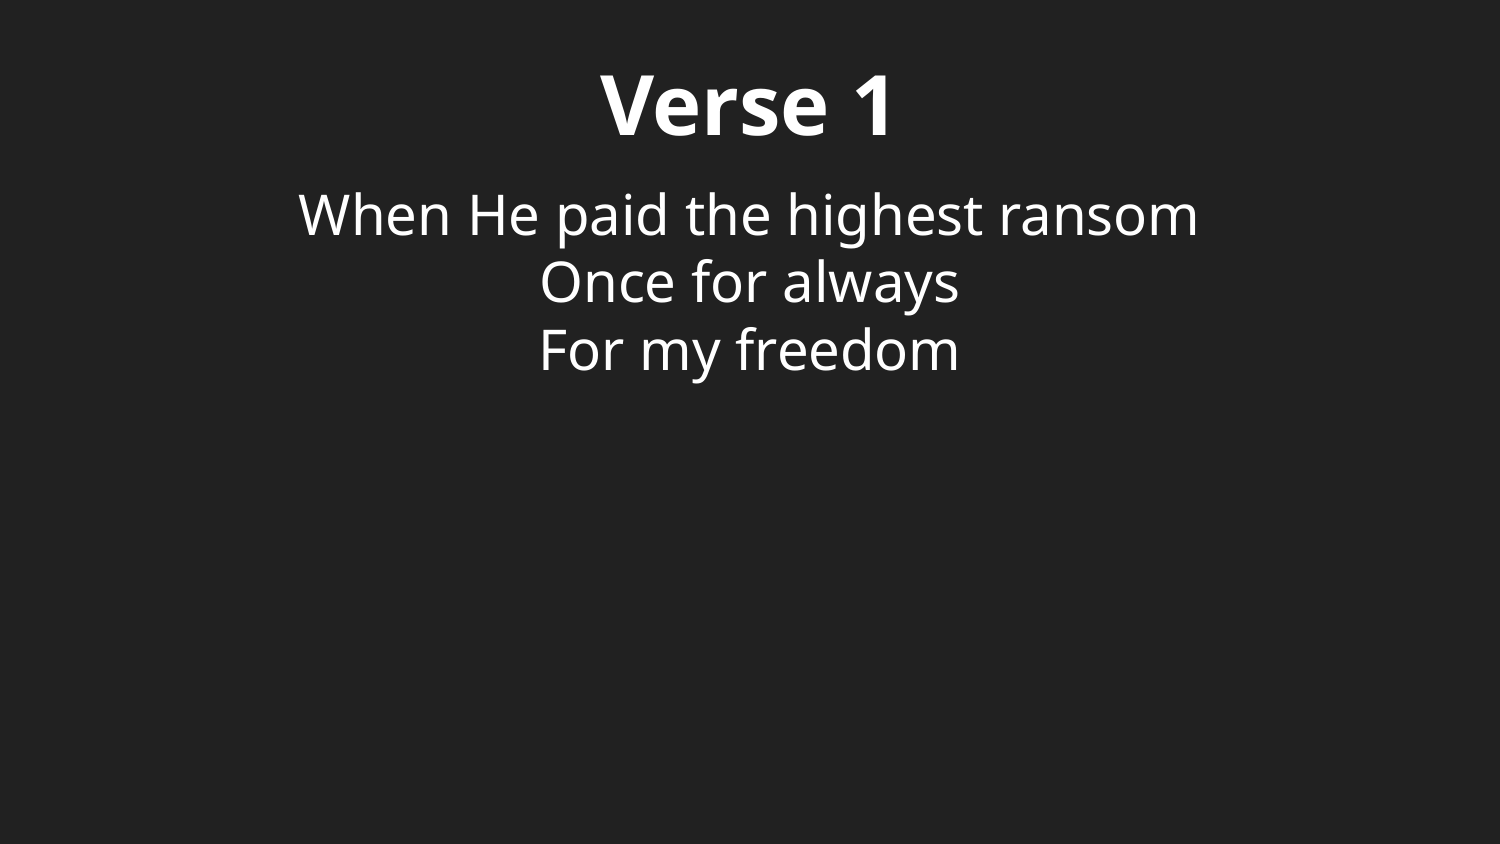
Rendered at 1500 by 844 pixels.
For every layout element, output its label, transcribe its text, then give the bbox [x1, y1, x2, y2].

text_box Verse 1 [74, 45, 1425, 160]
text_box When He paid the highest ransom Once for always For my freedom [74, 171, 1425, 457]
